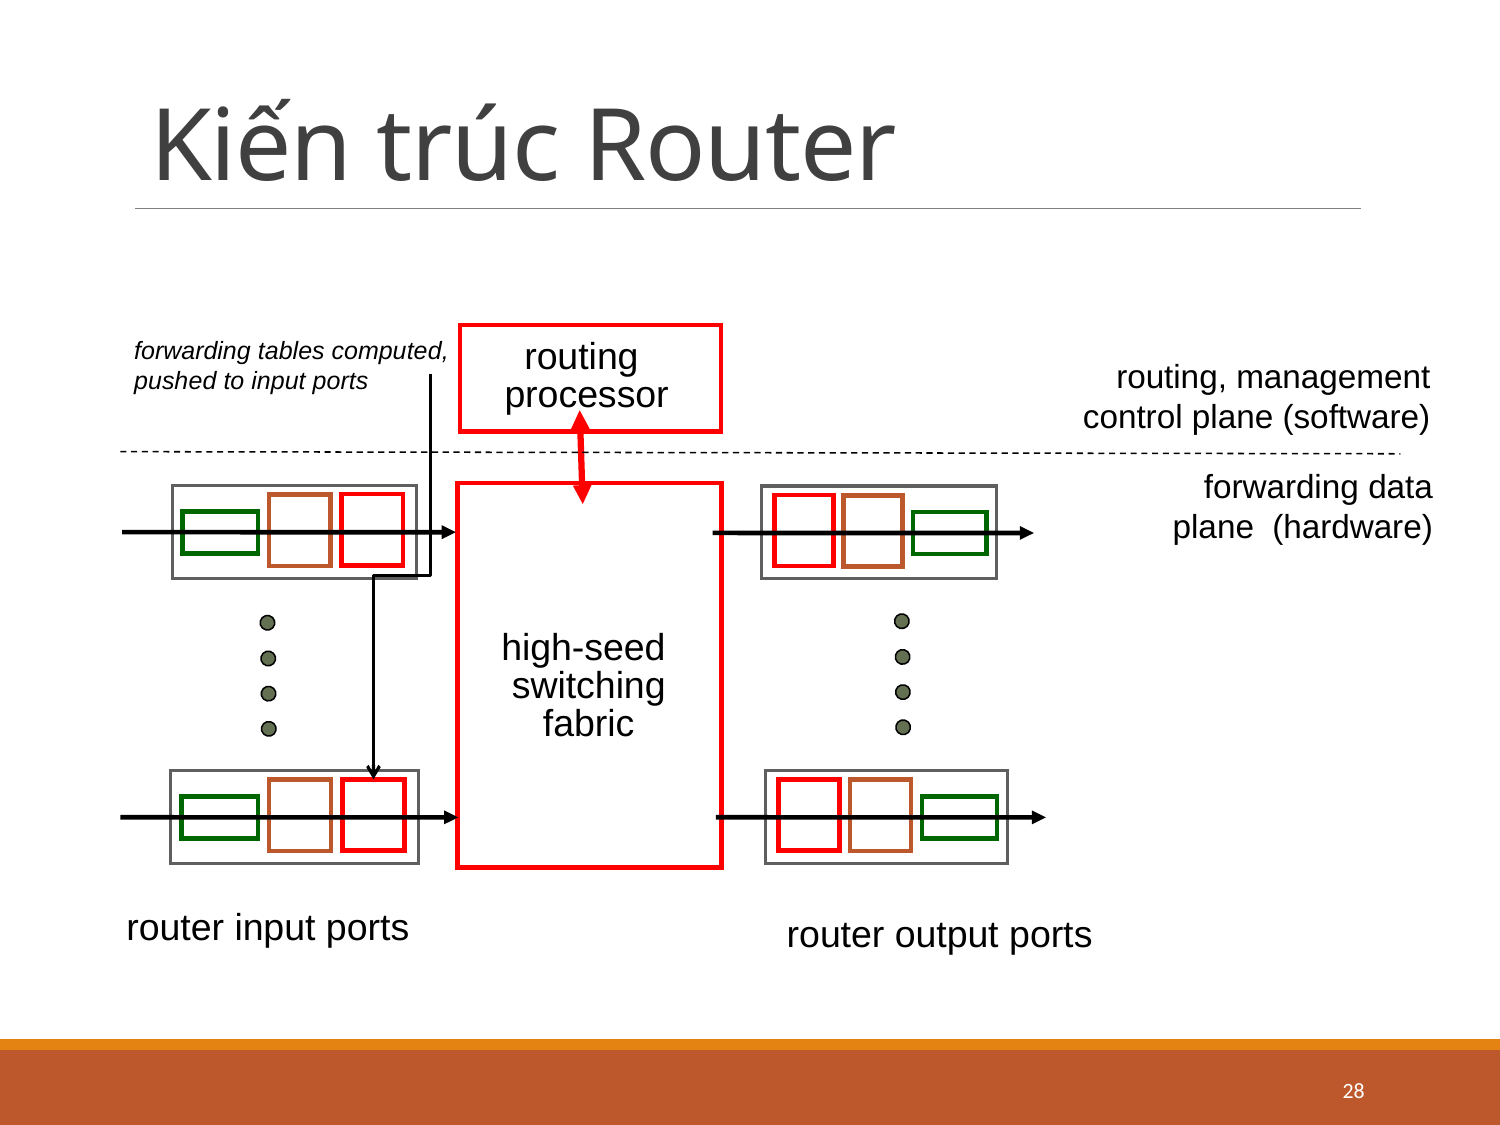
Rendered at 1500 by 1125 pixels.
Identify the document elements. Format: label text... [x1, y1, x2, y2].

slide_number 28 [1218, 1059, 1380, 1120]
text_box routing, management control plane (software) [1043, 348, 1446, 443]
text_box router output ports [771, 902, 1108, 963]
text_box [857, 629, 949, 720]
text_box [119, 451, 1401, 455]
text_box router input ports [111, 895, 425, 956]
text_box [198, 547, 606, 606]
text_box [121, 484, 457, 579]
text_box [119, 769, 459, 864]
title Kiến trúc Router [135, 47, 1373, 209]
text_box forwarding data plane (hardware) [1129, 457, 1448, 553]
text_box forwarding tables computed, pushed to input ports [119, 327, 465, 403]
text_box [712, 485, 1035, 580]
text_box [456, 482, 722, 868]
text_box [715, 769, 1047, 864]
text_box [223, 630, 314, 722]
text_box routing processor [489, 331, 684, 423]
text_box [460, 325, 722, 432]
text_box [573, 410, 587, 448]
